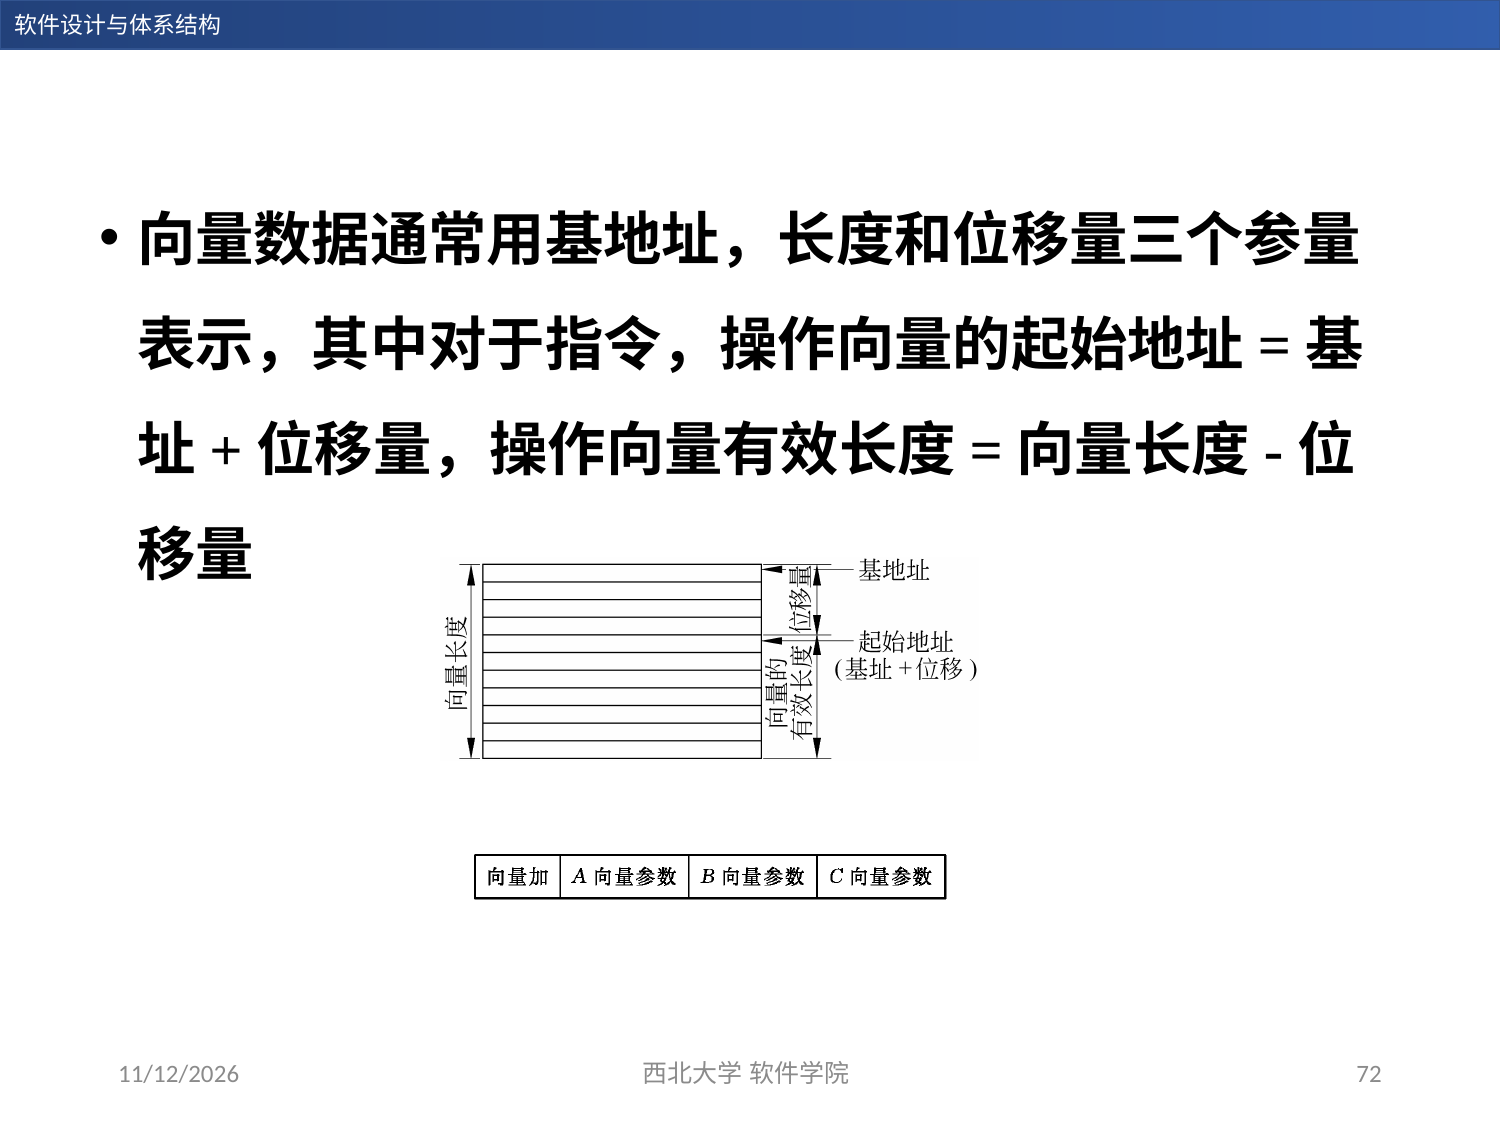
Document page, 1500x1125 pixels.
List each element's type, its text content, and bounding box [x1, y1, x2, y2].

picture [440, 557, 979, 761]
list 向量数据通常用基地址，长度和位移量三个参量表示，其中对于指令，操作向量的起始地址=基址+位移量，操作向量有效长度=向量长度-位移量 [84, 159, 1379, 874]
footer 西北大学 软件学院 [496, 1042, 1004, 1103]
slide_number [103, 1042, 441, 1103]
slide_number 72 [1059, 1042, 1397, 1103]
picture [465, 849, 954, 906]
